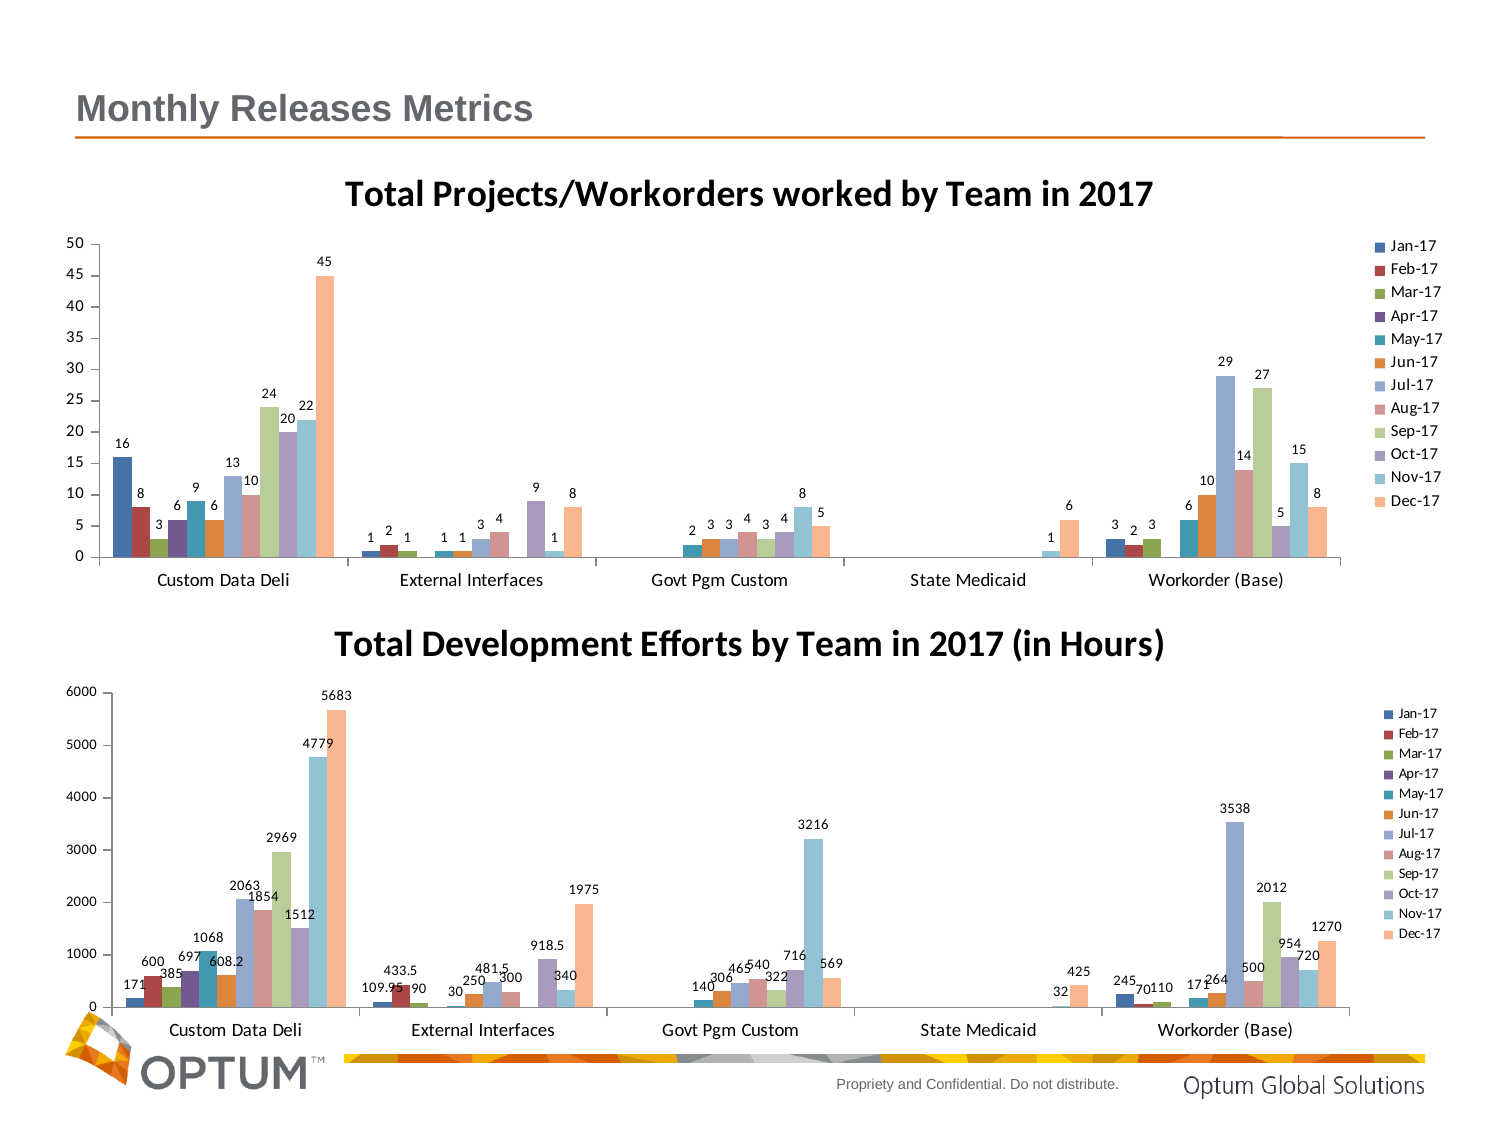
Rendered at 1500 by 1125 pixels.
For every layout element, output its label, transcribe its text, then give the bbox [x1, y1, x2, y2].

picture [1184, 1075, 1424, 1099]
text_box Monthly Releases Metrics [75, 28, 1369, 129]
chart [37, 149, 1463, 1051]
picture [62, 1051, 327, 1092]
picture [343, 1054, 1425, 1063]
